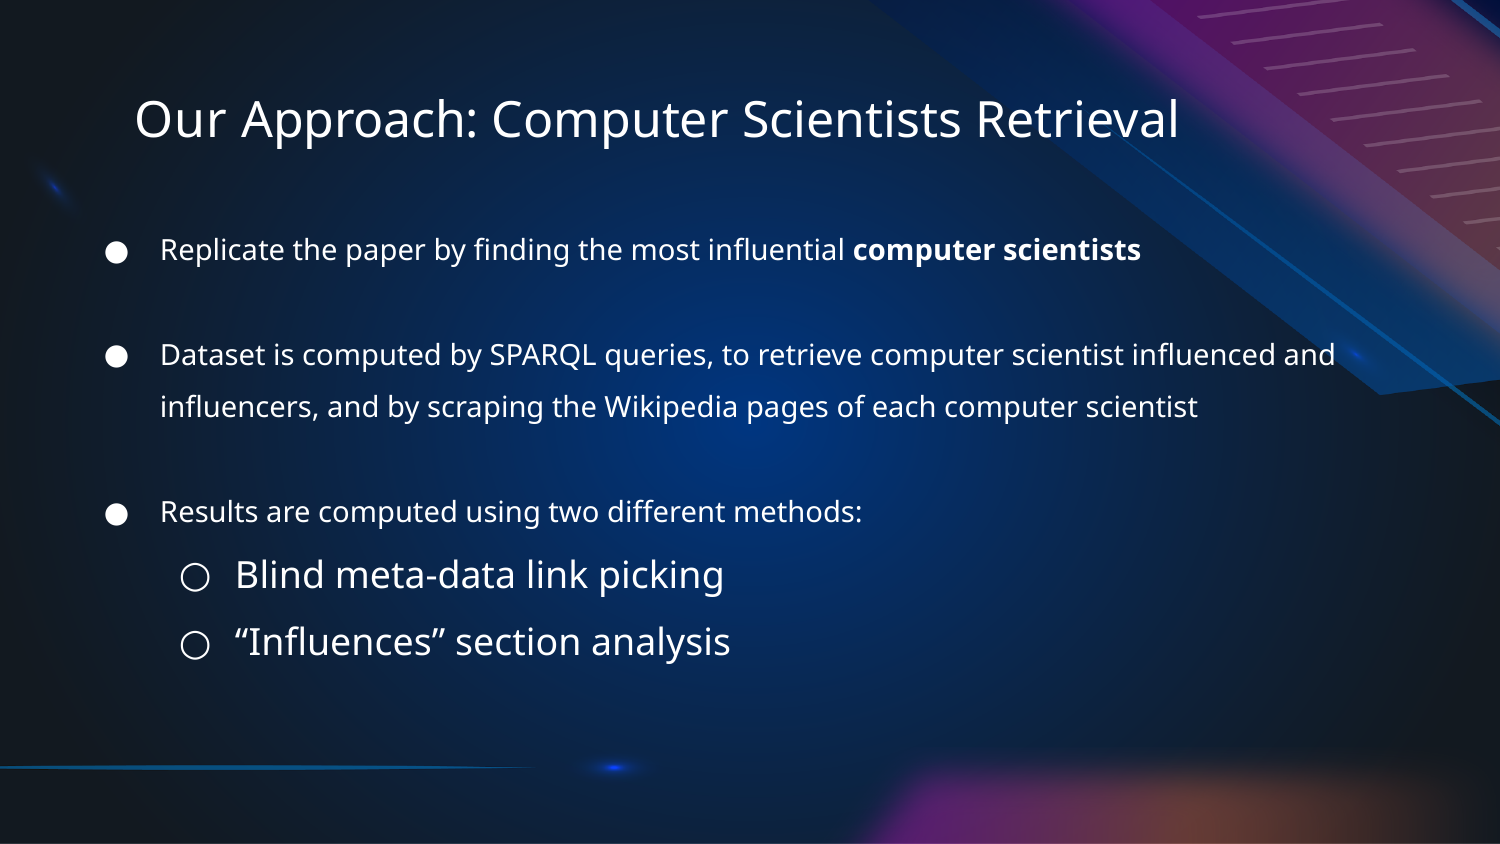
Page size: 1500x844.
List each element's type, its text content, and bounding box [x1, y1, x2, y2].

title Our Approach: Computer Scientists Retrieval [119, 72, 1449, 167]
text_box Replicate the paper by finding the most influential computer scientists Dataset is computed by SPARQL queries, to retrieve computer scientist influenced and influencers, and by scraping the Wikipedia pages of each computer scientist Results are computed using two different methods: Blind meta-data link picking “Influences” section analysis [70, 198, 1433, 755]
picture [0, 0, 1500, 844]
